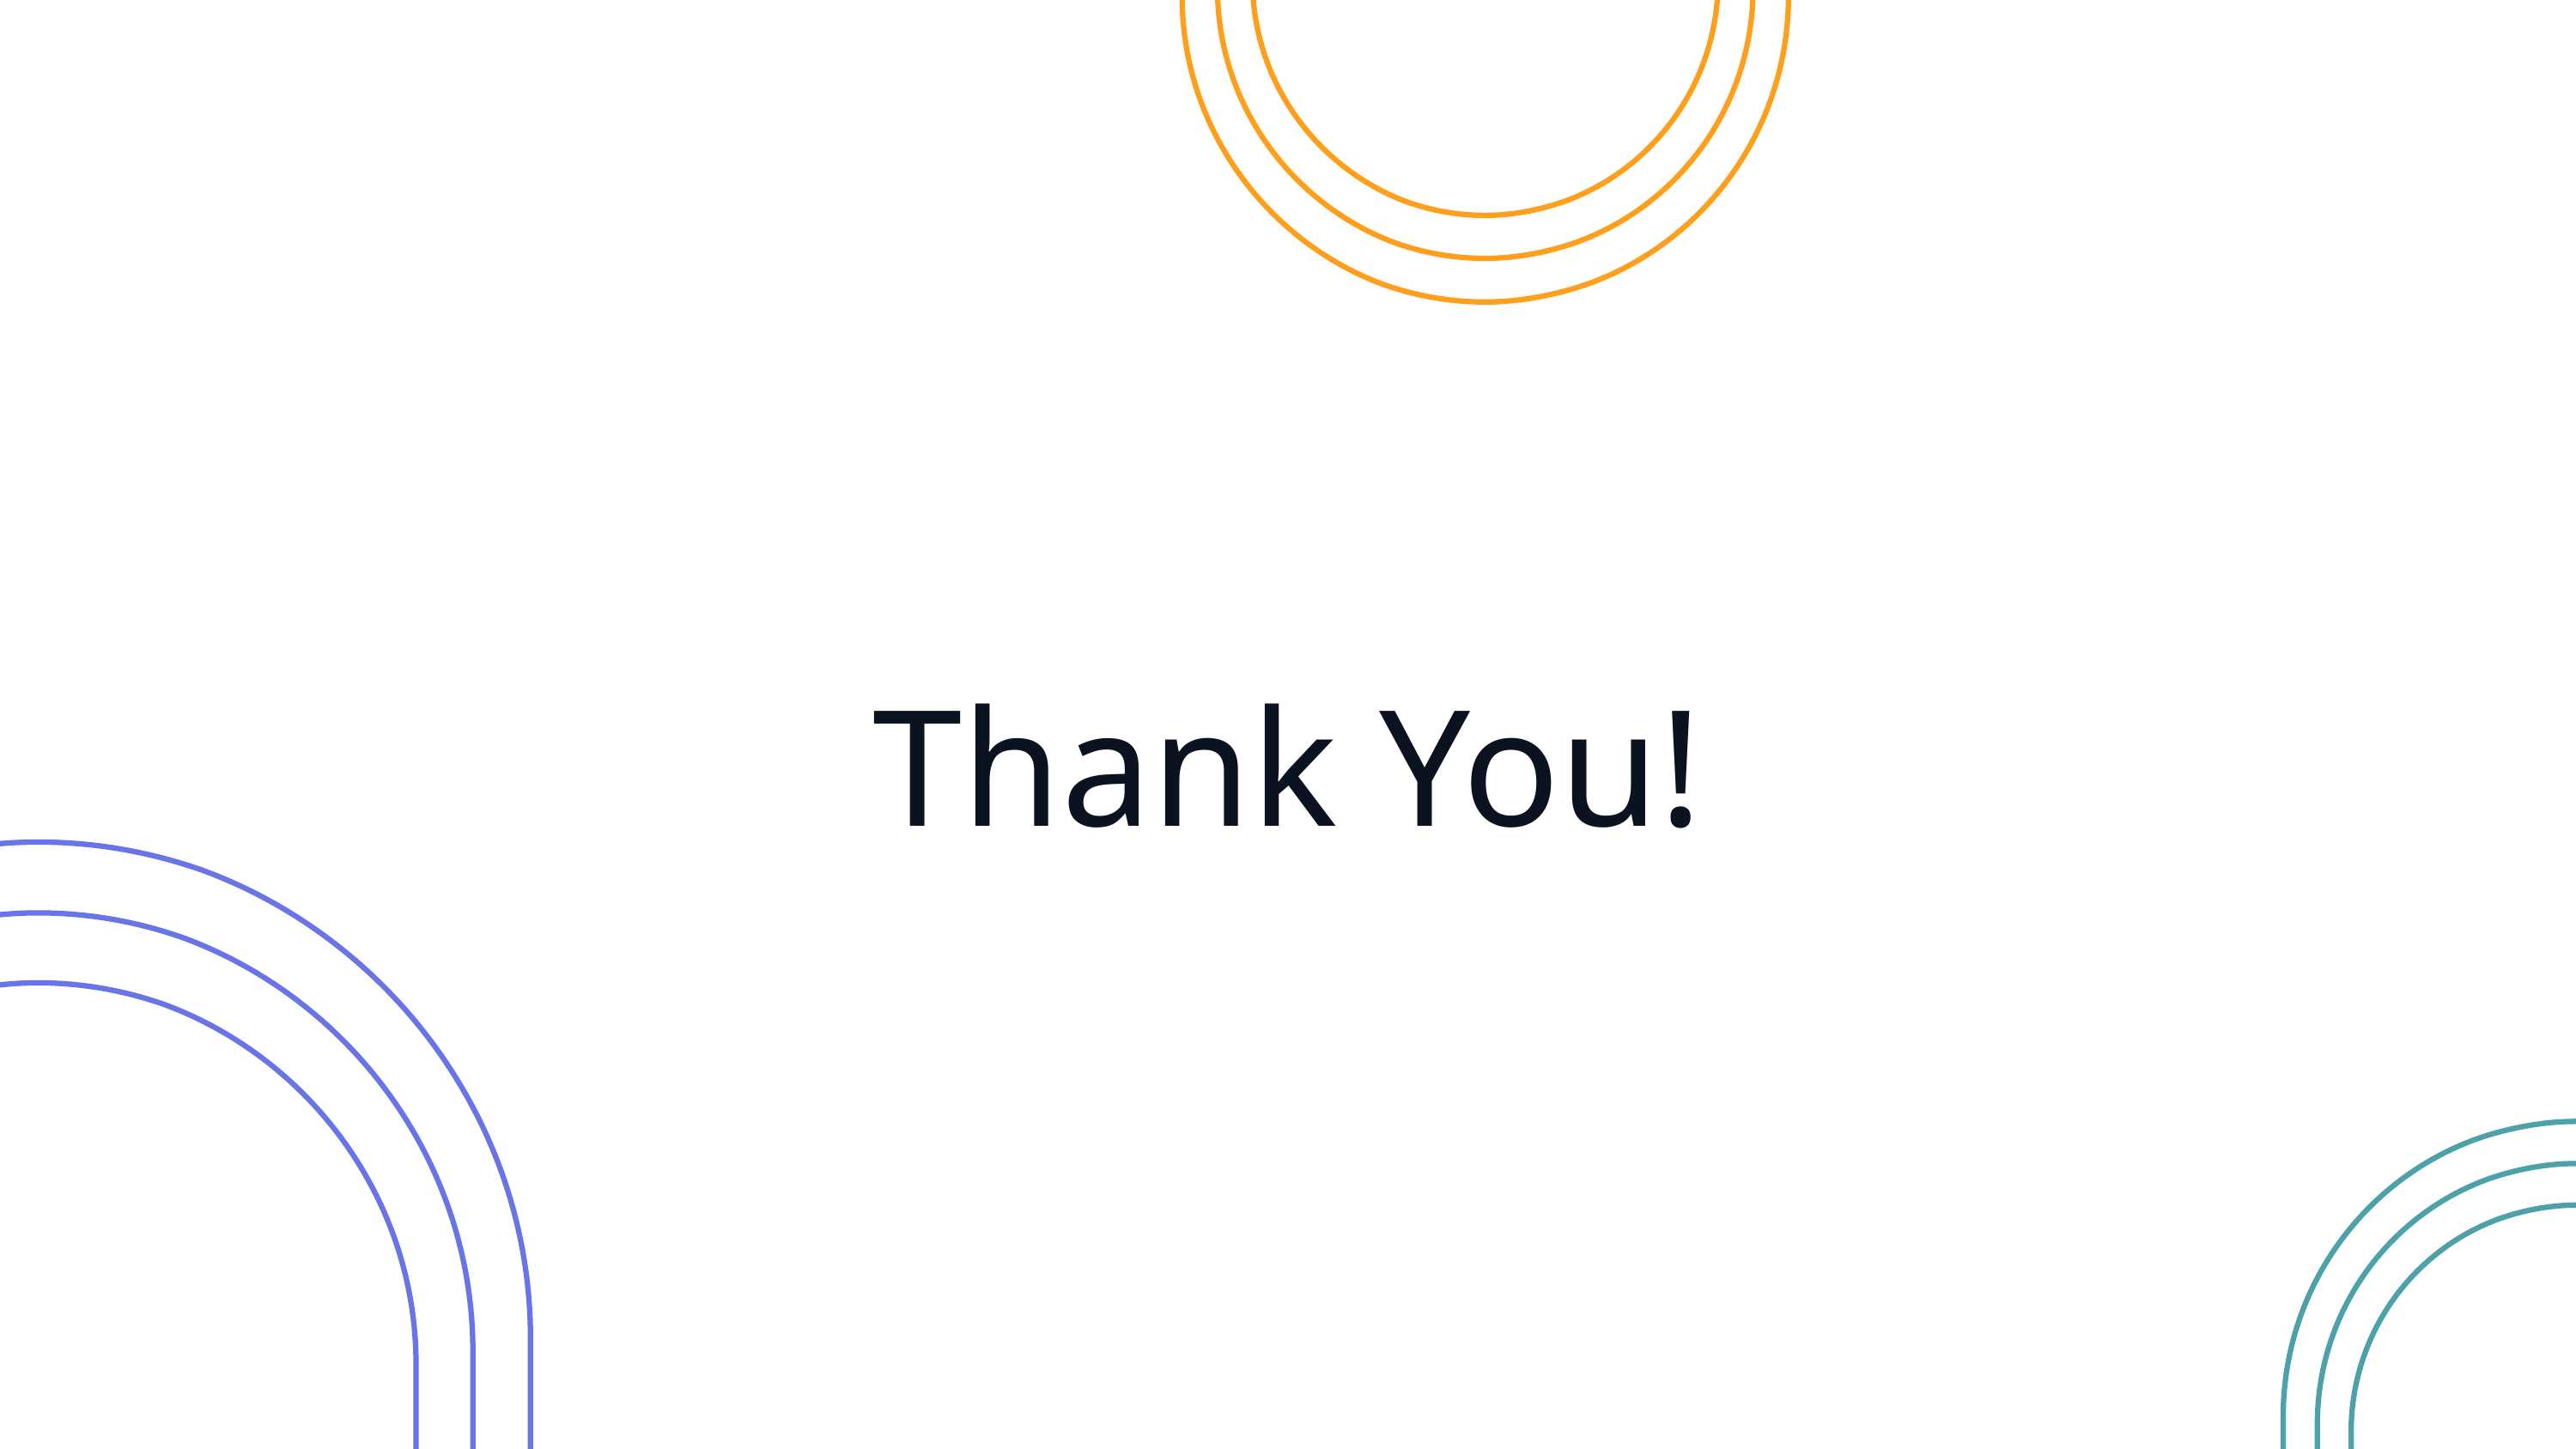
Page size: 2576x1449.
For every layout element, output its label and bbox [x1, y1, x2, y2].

text_box [1182, 0, 1789, 302]
text_box [2282, 1121, 2576, 1449]
text_box [0, 505, 2576, 822]
text_box [0, 841, 531, 1449]
